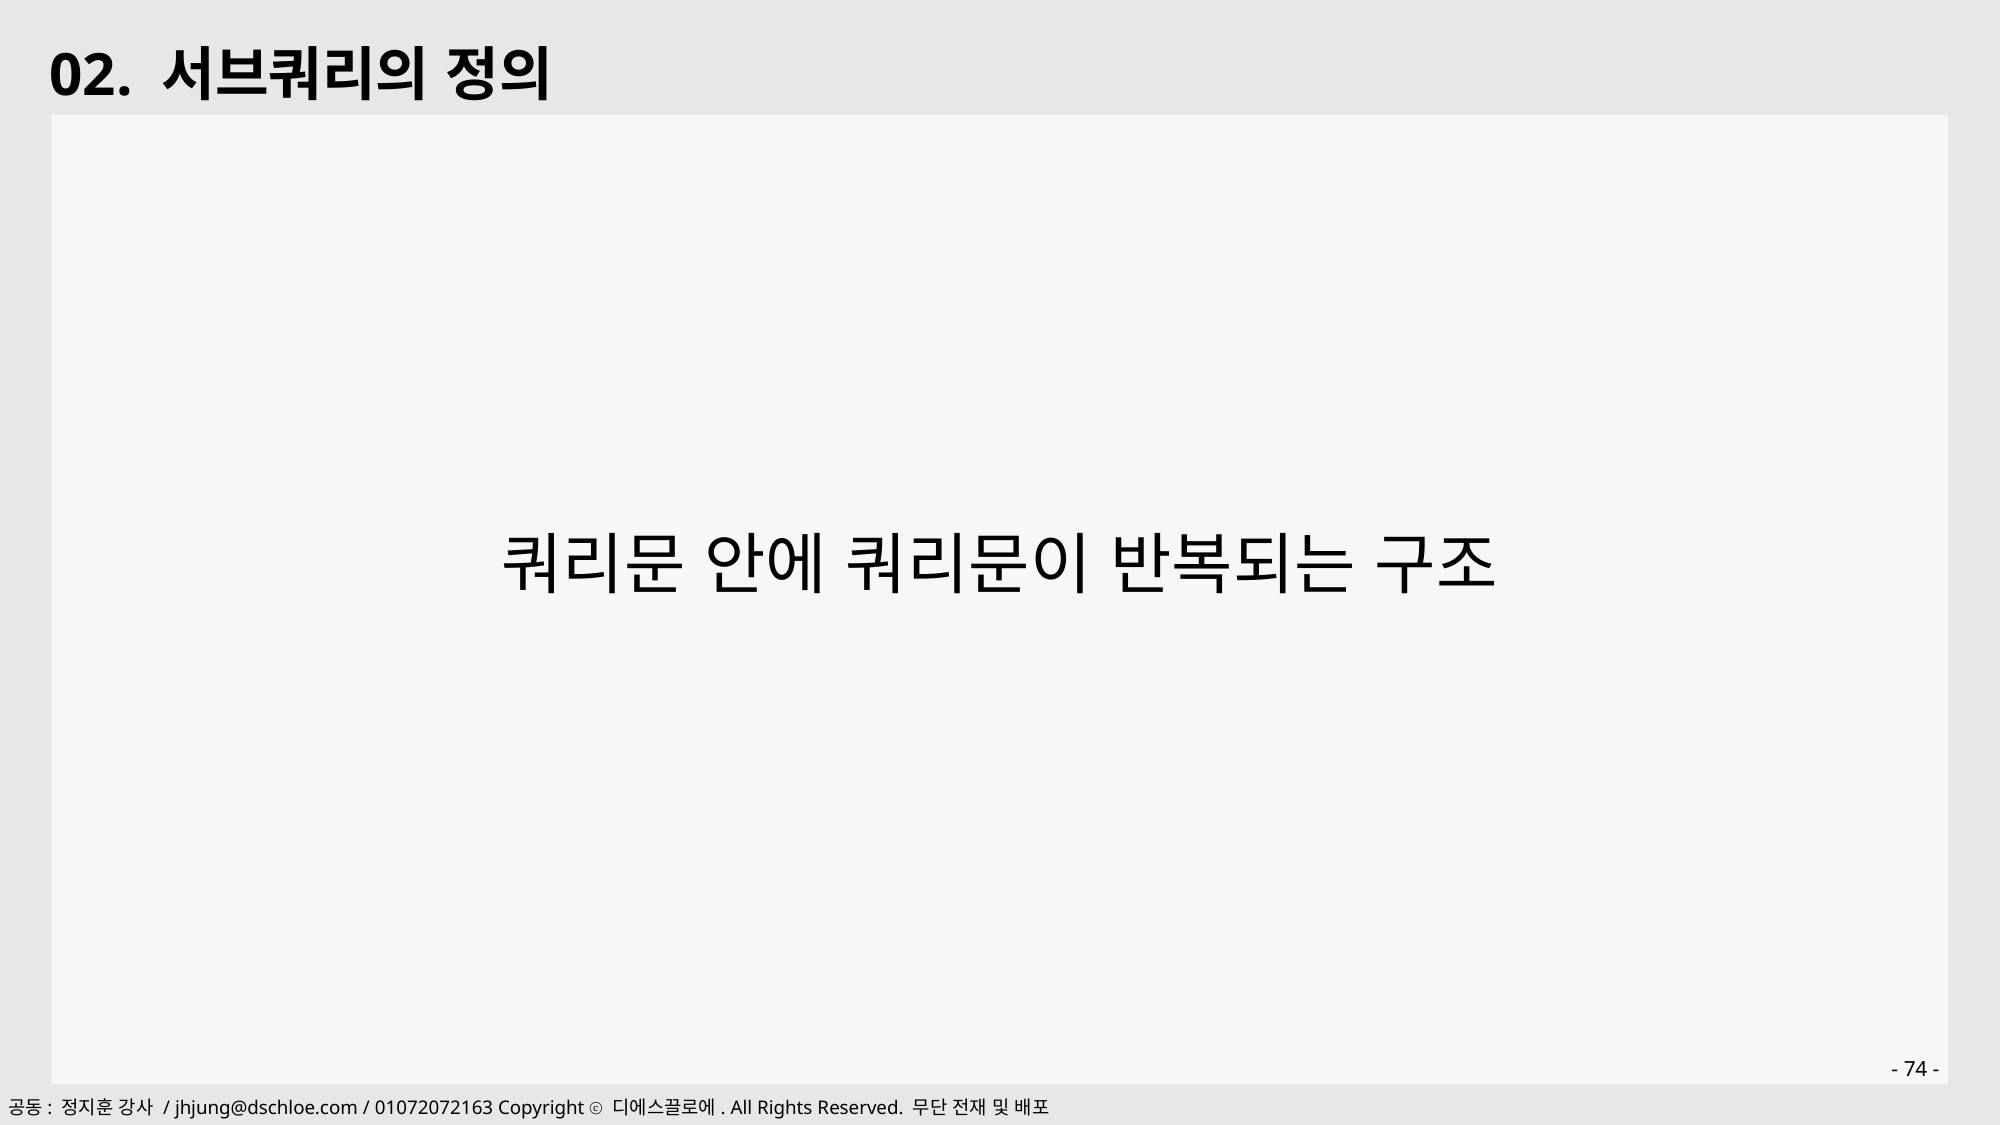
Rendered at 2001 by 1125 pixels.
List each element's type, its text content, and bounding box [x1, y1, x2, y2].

text_box 02. 서브쿼리의 정의 [34, 30, 584, 115]
slide_number - 74 - [1504, 1039, 1955, 1100]
text_box 쿼리문 안에 쿼리문이 반복되는 구조 [486, 514, 1514, 610]
